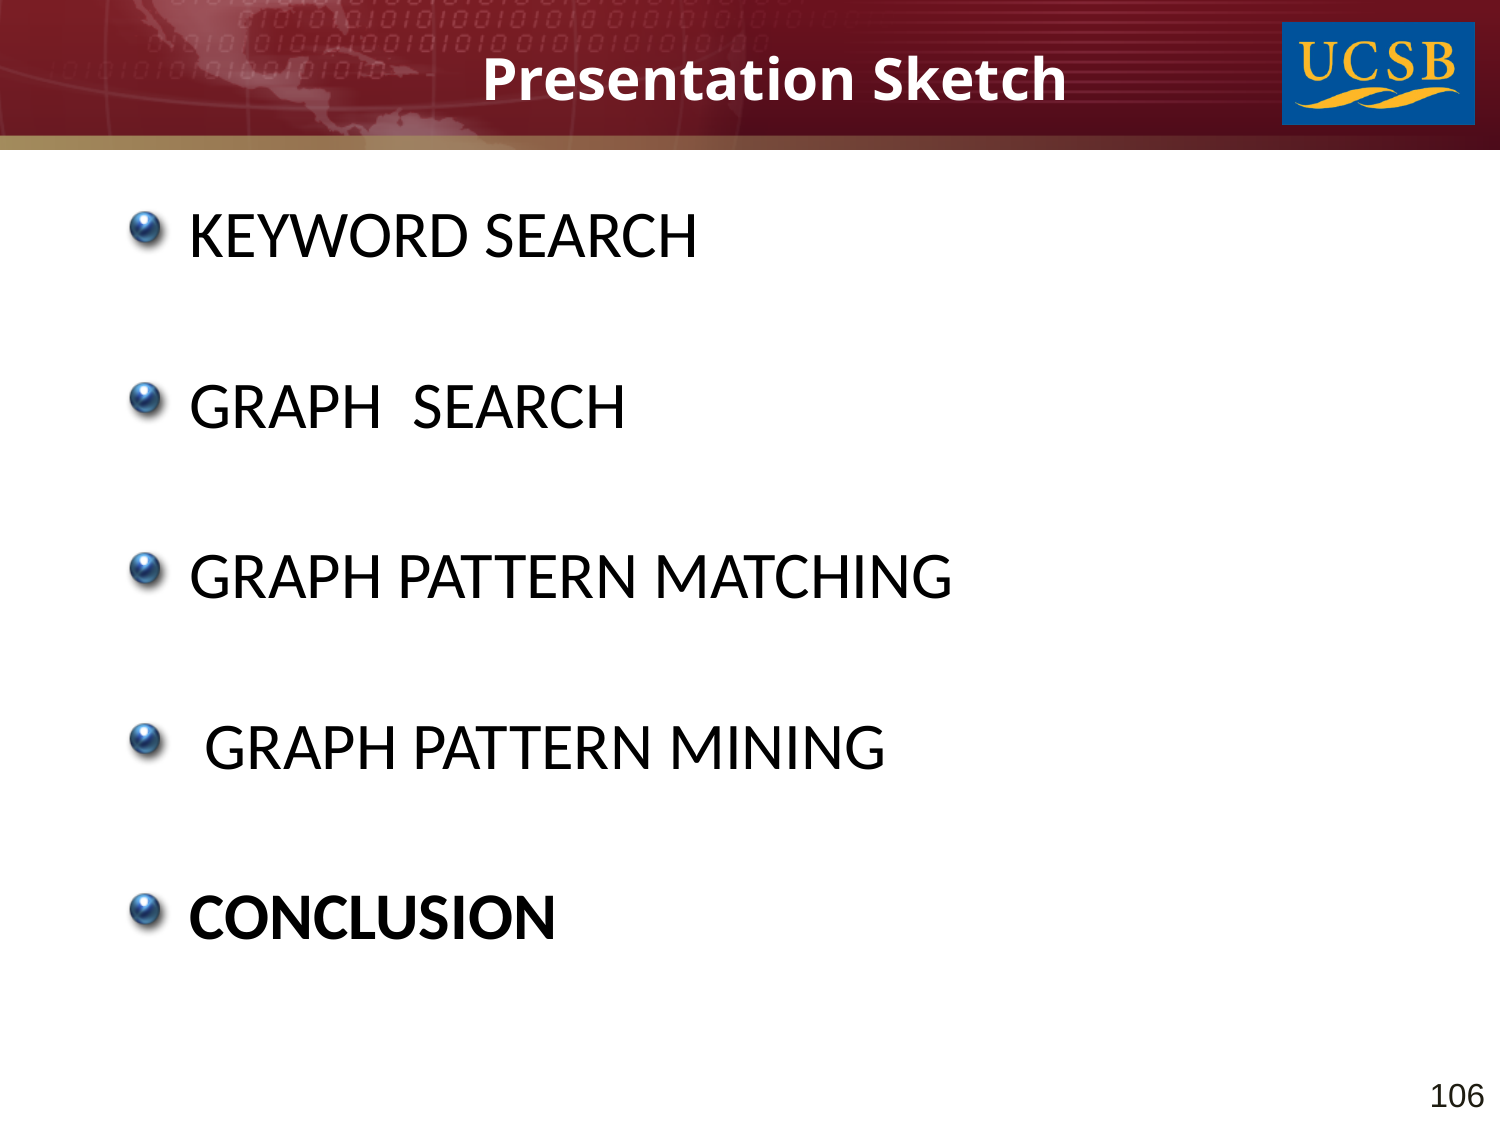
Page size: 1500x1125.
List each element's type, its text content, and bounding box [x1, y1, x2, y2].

picture [125, 720, 172, 767]
picture [125, 549, 172, 597]
picture [125, 890, 172, 938]
picture [0, 0, 1500, 150]
picture [125, 208, 172, 256]
picture [125, 379, 172, 426]
text_box KEYWORD SEARCH GRAPH SEARCH GRAPH PATTERN MATCHING GRAPH PATTERN MINING CONCLUSION [125, 199, 1125, 1040]
slide_number 106 [1400, 1063, 1500, 1124]
title Presentation Sketch [162, 24, 1388, 138]
